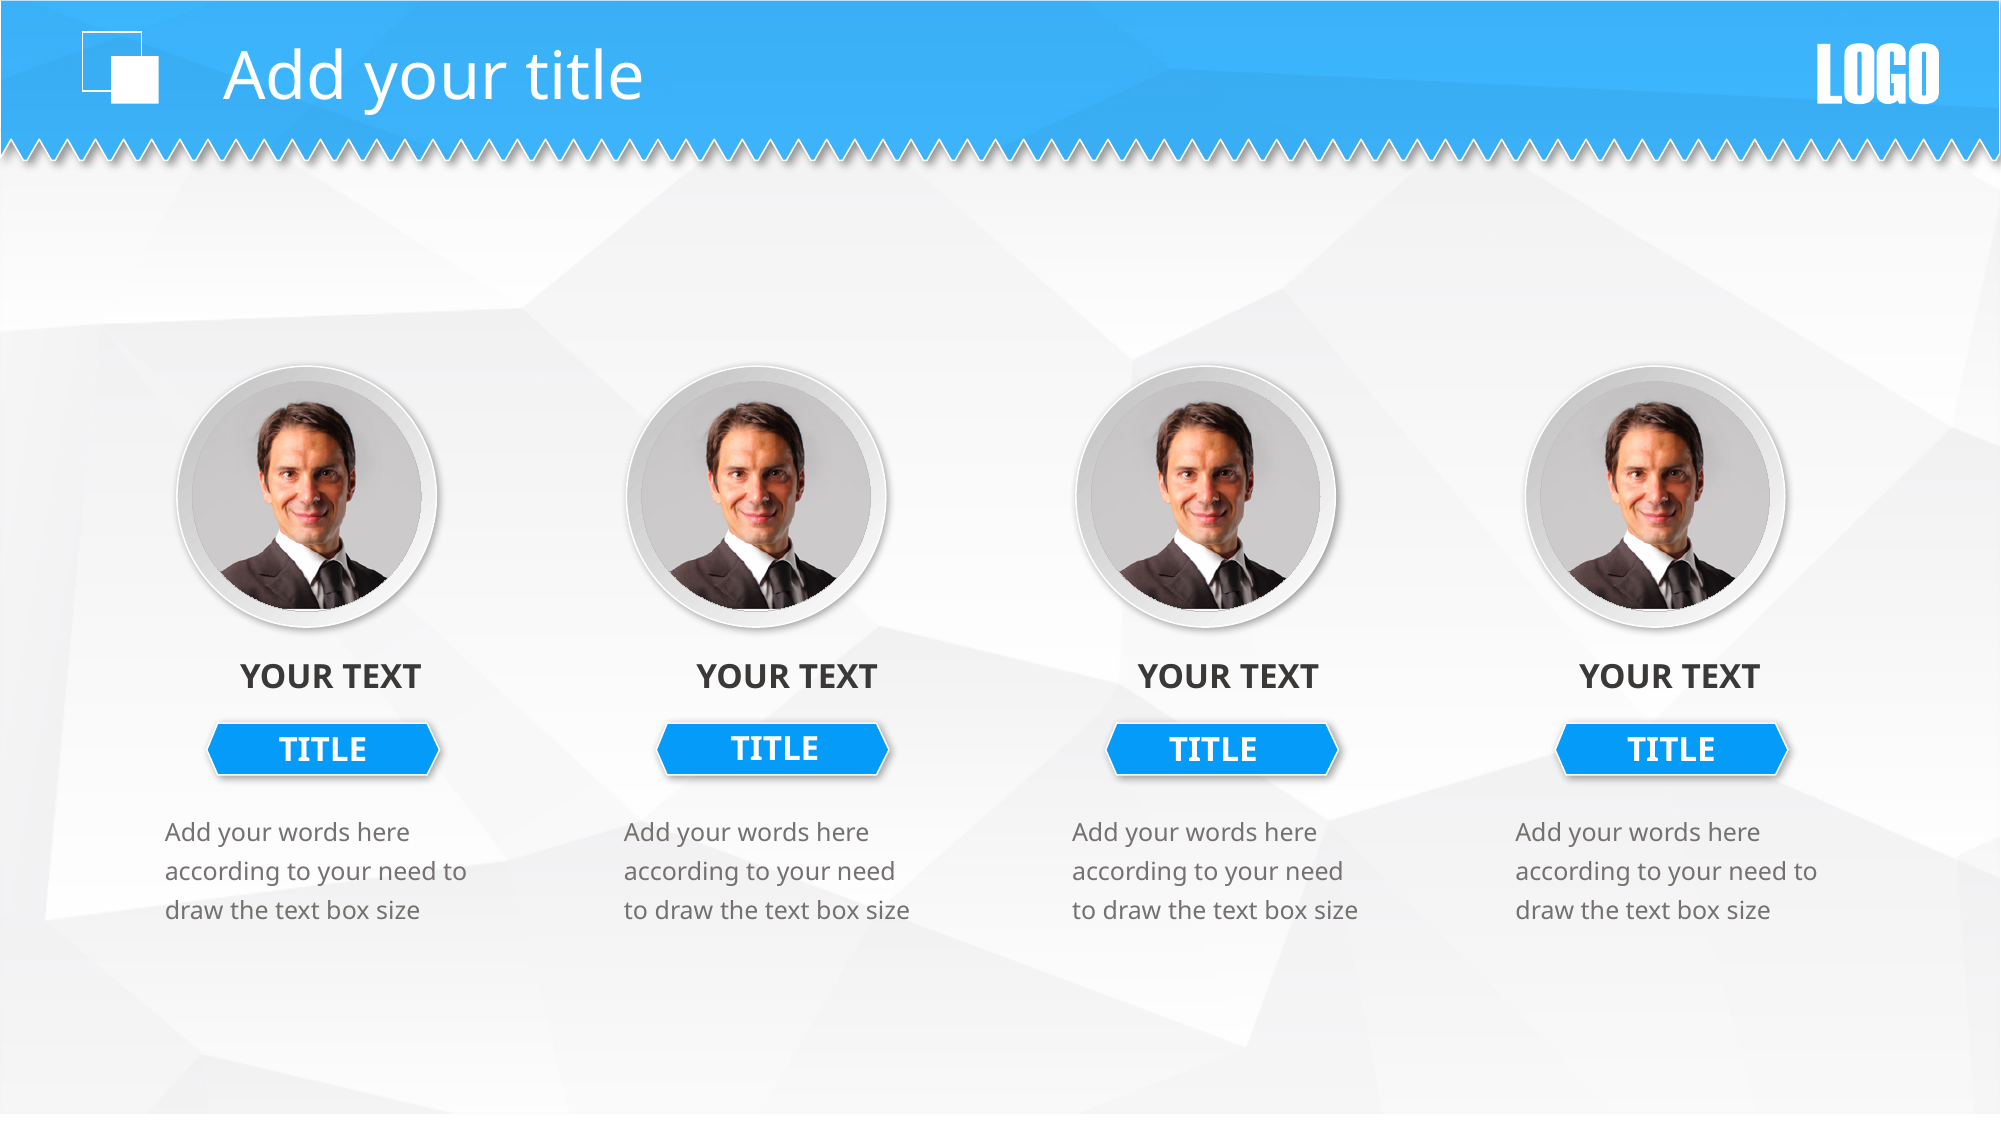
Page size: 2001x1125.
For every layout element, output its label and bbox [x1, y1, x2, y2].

text_box [150, 366, 484, 934]
text_box [609, 366, 937, 934]
picture [1, 1, 1999, 159]
picture [0, 142, 2000, 1114]
text_box [1057, 366, 1387, 934]
text_box [1500, 366, 1839, 934]
